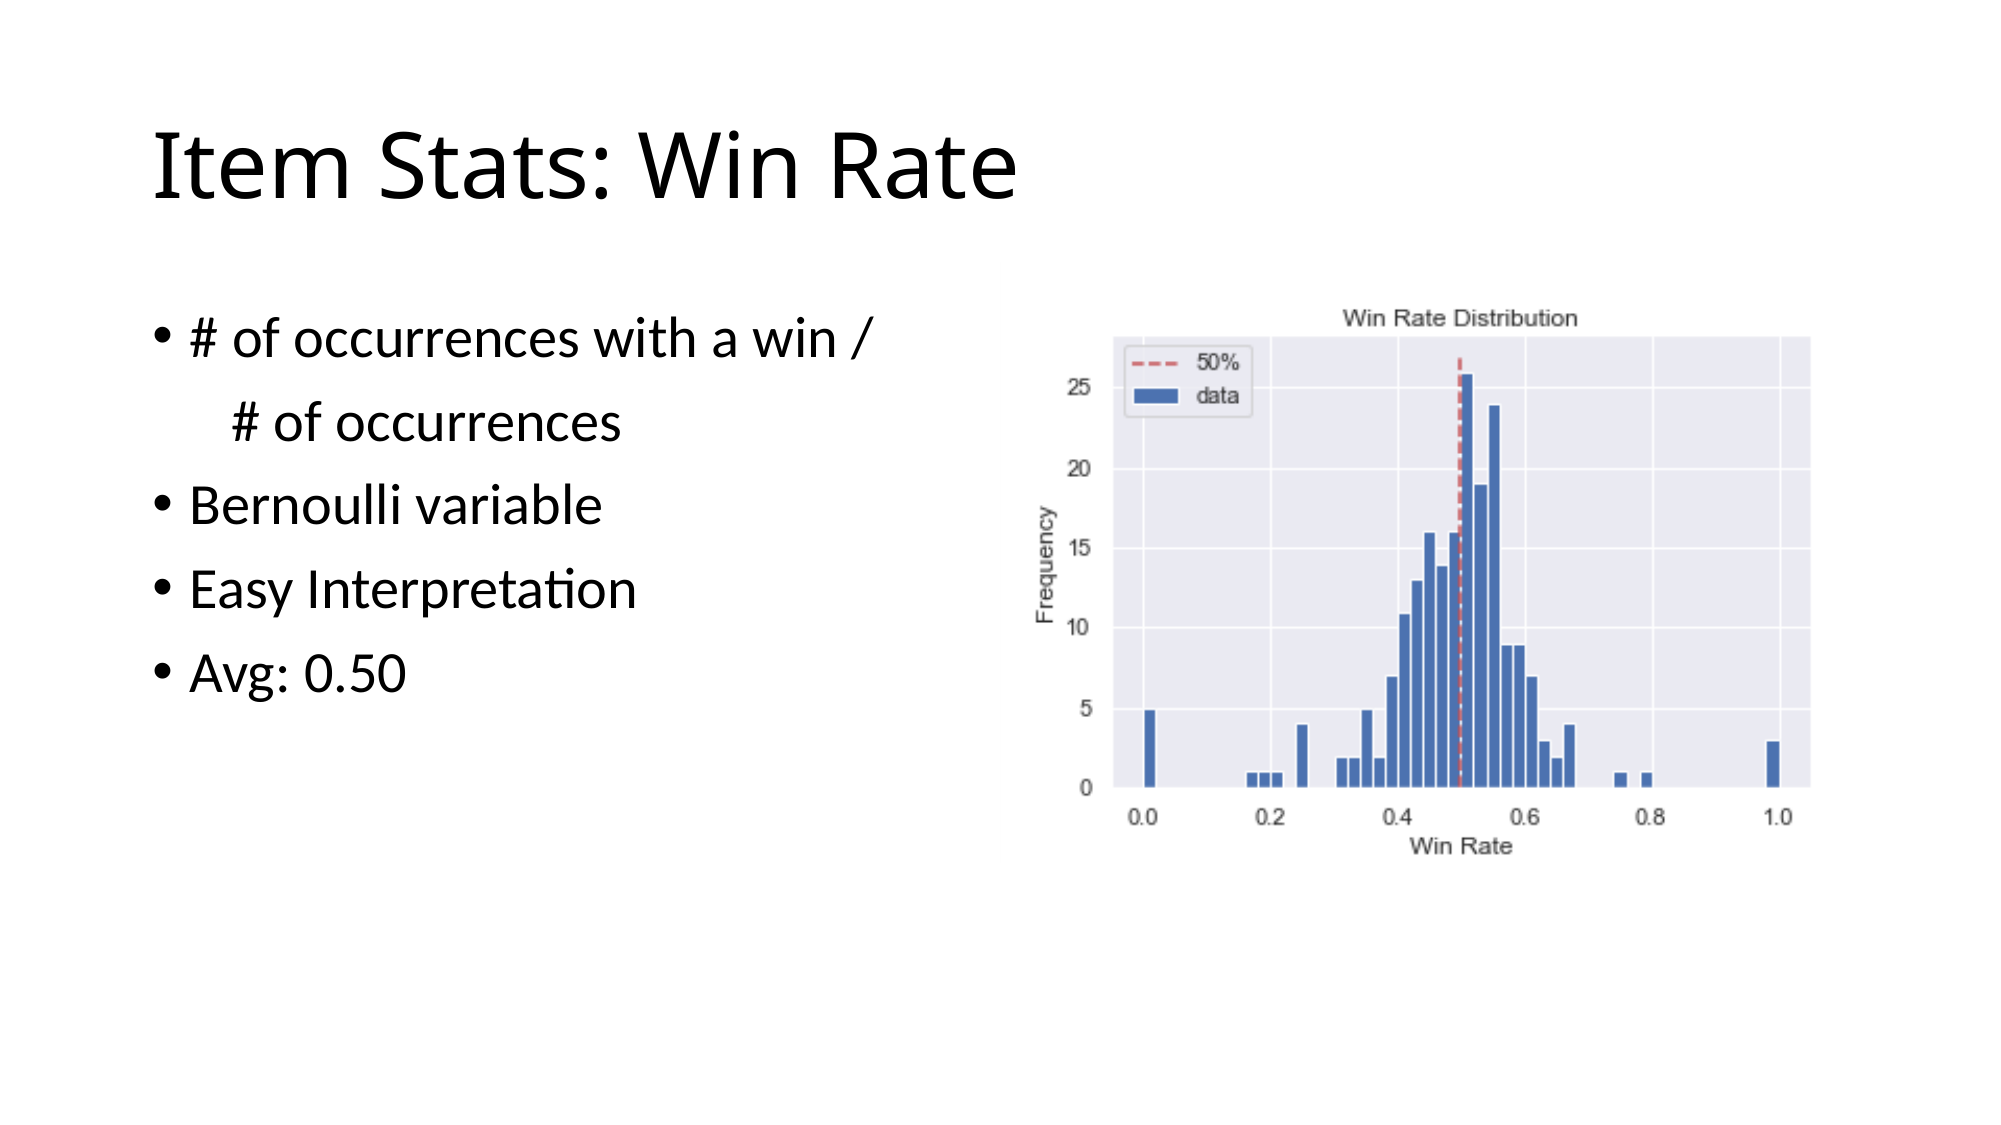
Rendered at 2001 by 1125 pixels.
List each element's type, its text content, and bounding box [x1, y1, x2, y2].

title Item Stats: Win Rate [137, 59, 1863, 278]
picture [999, 262, 1901, 863]
list # of occurrences with a win / # of occurrences Bernoulli variable Easy Interpretation Avg: 0.50 [137, 299, 1863, 1014]
